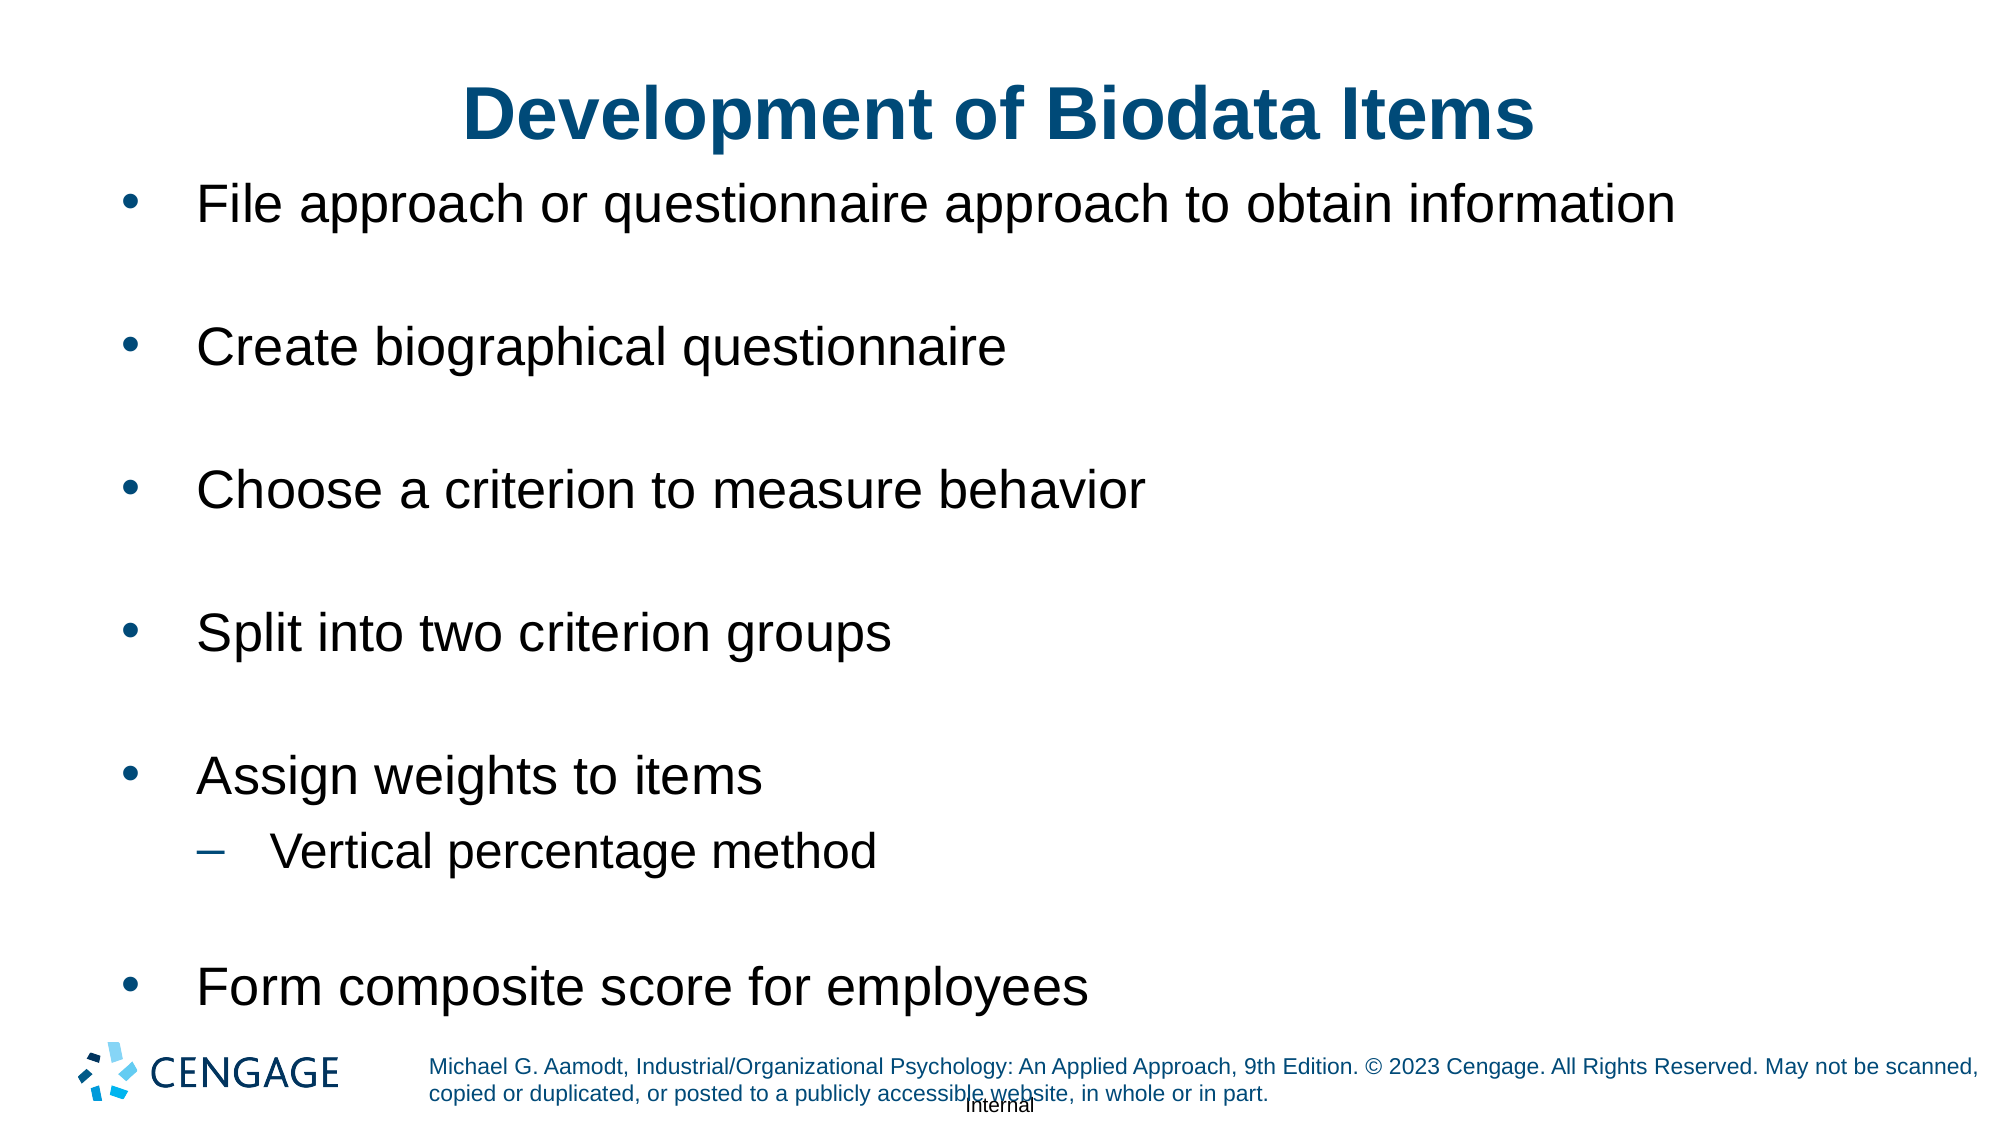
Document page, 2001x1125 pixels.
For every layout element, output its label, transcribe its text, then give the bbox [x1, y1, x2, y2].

title Development of Biodata Items [137, 34, 1863, 168]
picture [78, 1042, 338, 1101]
list File approach or questionnaire approach to obtain information Create biographical questionnaire Choose a criterion to measure behavior Split into two criterion groups Assign weights to items Vertical percentage method Form composite score for employees [121, 168, 1880, 957]
